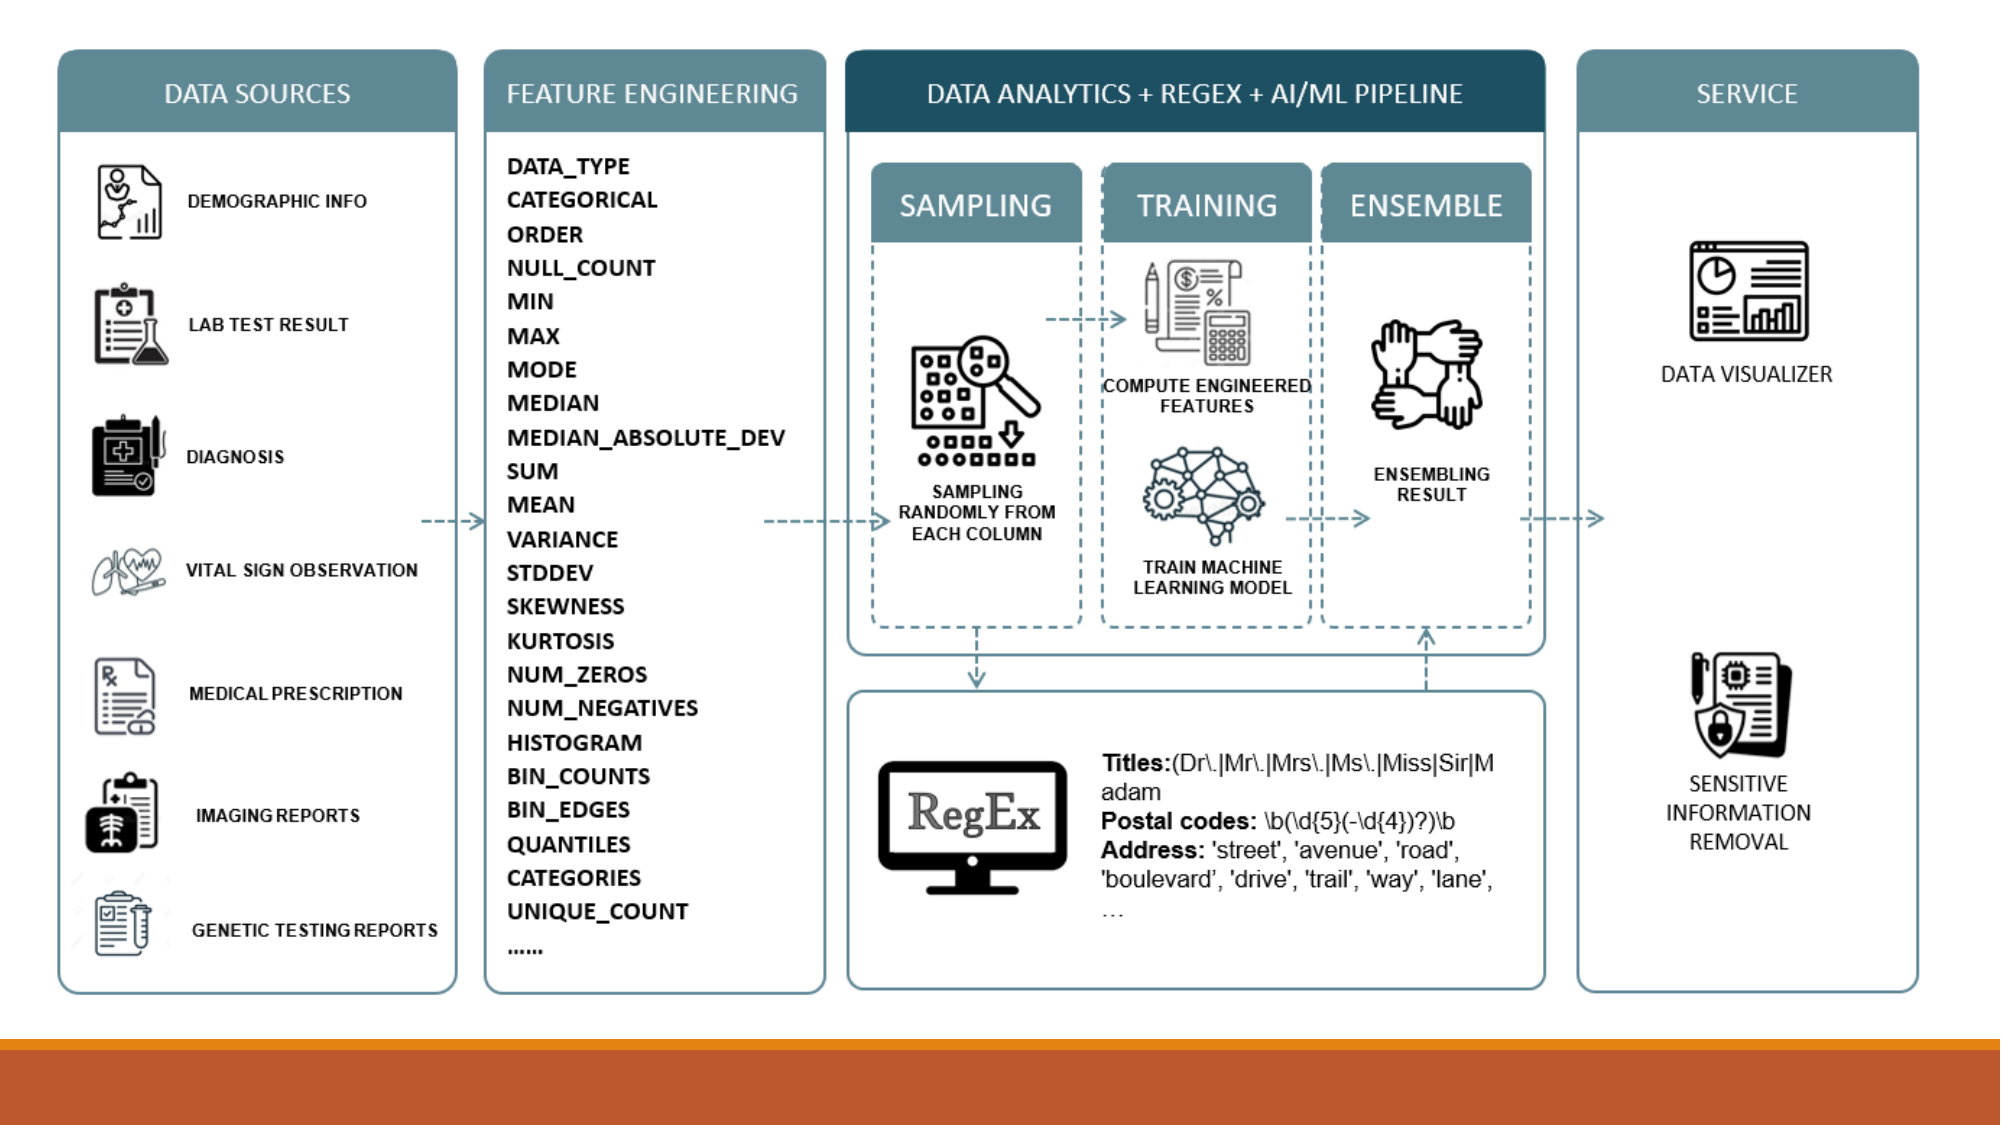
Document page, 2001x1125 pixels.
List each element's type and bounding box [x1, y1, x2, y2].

picture [45, 35, 1928, 1012]
